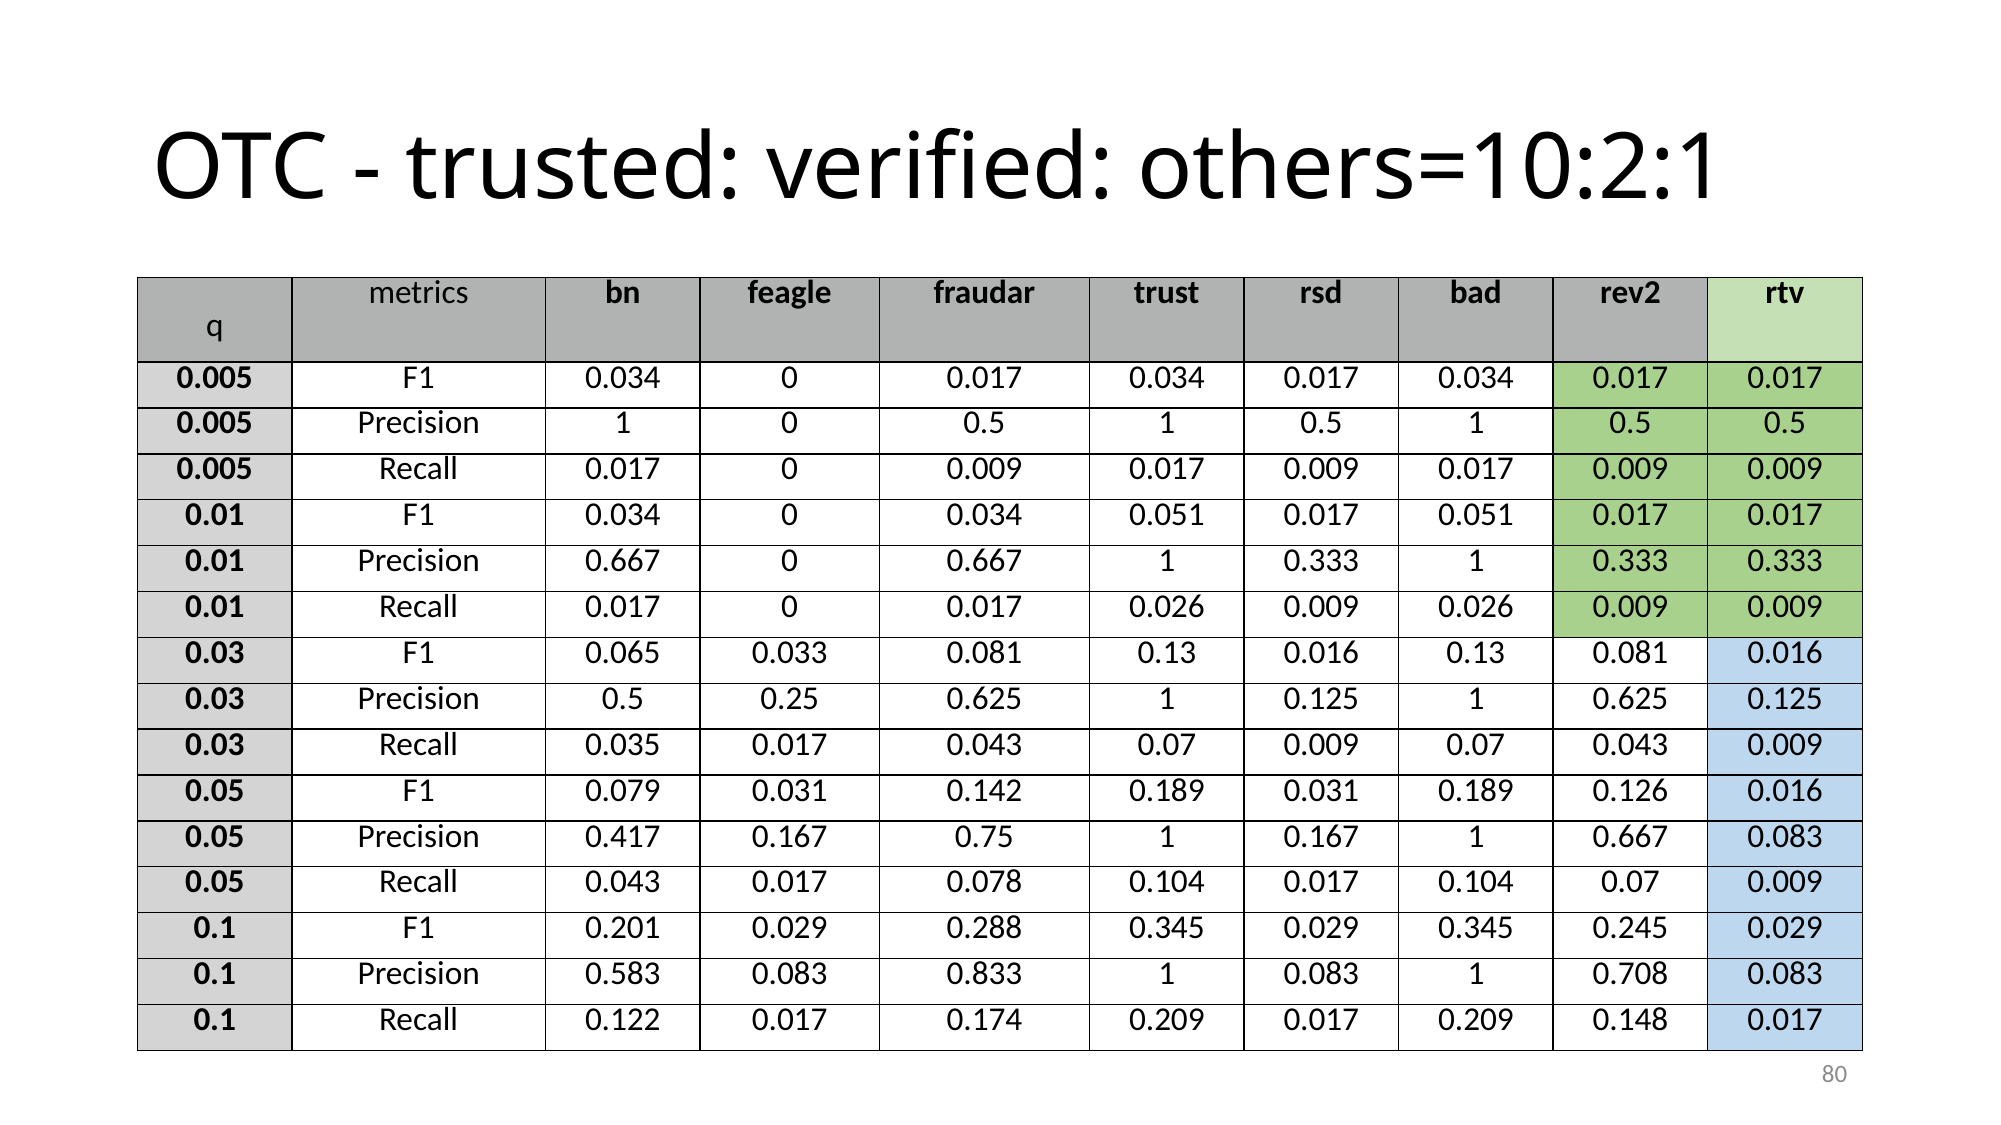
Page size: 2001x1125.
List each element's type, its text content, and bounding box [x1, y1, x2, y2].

table_cell 0.01 [138, 546, 291, 591]
table_cell 0.009 [1245, 455, 1398, 499]
table_cell 0.5 [1554, 409, 1707, 453]
table_cell 0.043 [1554, 730, 1707, 774]
table_cell 0.034 [1090, 363, 1243, 407]
table_cell 0.13 [1090, 638, 1243, 683]
table_cell 0.125 [1708, 684, 1862, 728]
table_cell 0.017 [1554, 500, 1707, 545]
table_header fraudar [880, 278, 1089, 361]
table_cell 0.051 [1399, 500, 1552, 545]
table_cell 0.288 [880, 913, 1089, 958]
table_cell 0 [701, 363, 879, 407]
table_header q [138, 278, 291, 361]
table_cell 0.009 [1245, 592, 1398, 637]
table_cell 1 [1090, 546, 1243, 591]
table_cell 0.03 [138, 730, 291, 774]
table_cell 0.5 [546, 684, 699, 728]
table_cell 0.016 [1708, 776, 1862, 820]
table_cell 0.01 [138, 592, 291, 637]
table_cell 0.083 [701, 959, 879, 1004]
table_cell 0.1 [138, 1005, 291, 1050]
table_cell 0.07 [1554, 867, 1707, 912]
table_cell 0.126 [1554, 776, 1707, 820]
table_cell 0.035 [546, 730, 699, 774]
table_cell 1 [1399, 822, 1552, 866]
table_cell 0.625 [880, 684, 1089, 728]
table_cell 0 [701, 592, 879, 637]
table_cell 0.122 [546, 1005, 699, 1050]
table_cell 0.033 [701, 638, 879, 683]
table_cell Precision [293, 959, 545, 1004]
table_header rsd [1245, 278, 1398, 361]
table_cell 0.017 [701, 867, 879, 912]
table_cell 0.1 [138, 913, 291, 958]
table_cell 0.009 [1708, 455, 1862, 499]
table_cell 0.017 [880, 363, 1089, 407]
table_header bn [546, 278, 699, 361]
table_cell 0.005 [138, 409, 291, 453]
table_cell 0.345 [1090, 913, 1243, 958]
table_cell 0.031 [701, 776, 879, 820]
table_cell 0.209 [1399, 1005, 1552, 1050]
table_cell 0.034 [1399, 363, 1552, 407]
table_cell 0.104 [1090, 867, 1243, 912]
table_cell 0.189 [1090, 776, 1243, 820]
table_cell 0.667 [1554, 822, 1707, 866]
table_cell 0.009 [1708, 592, 1862, 637]
table_cell 0.083 [1245, 959, 1398, 1004]
table_header trust [1090, 278, 1243, 361]
table_cell Recall [293, 592, 545, 637]
table_cell 0.083 [1708, 959, 1862, 1004]
table_cell 0.079 [546, 776, 699, 820]
table_cell 0.201 [546, 913, 699, 958]
table_cell 0.833 [880, 959, 1089, 1004]
table_cell 1 [1090, 822, 1243, 866]
table_cell 0.029 [701, 913, 879, 958]
table_cell 0 [701, 546, 879, 591]
table_cell 0.01 [138, 500, 291, 545]
table_cell 1 [1090, 684, 1243, 728]
table_cell 0.583 [546, 959, 699, 1004]
table_cell 0.017 [880, 592, 1089, 637]
title OTC - trusted: verified: others=10:2:1 [137, 59, 1863, 277]
table_cell 0.125 [1245, 684, 1398, 728]
table_cell 0.1 [138, 959, 291, 1004]
table_cell 0.667 [880, 546, 1089, 591]
table_header feagle [701, 278, 879, 361]
table_cell 0.345 [1399, 913, 1552, 958]
table_cell 0.034 [880, 500, 1089, 545]
table_cell 0.065 [546, 638, 699, 683]
table_cell 0.142 [880, 776, 1089, 820]
table_cell 0.009 [1554, 592, 1707, 637]
table_cell 0.026 [1090, 592, 1243, 637]
table_cell 0.034 [546, 363, 699, 407]
table_cell 0 [701, 455, 879, 499]
table_cell 0.017 [1245, 363, 1398, 407]
table_cell 0.017 [1399, 455, 1552, 499]
table_cell 0.167 [701, 822, 879, 866]
table_cell 0.017 [701, 1005, 879, 1050]
table_cell 0.174 [880, 1005, 1089, 1050]
table_cell 0.017 [1708, 363, 1862, 407]
table_cell Recall [293, 1005, 545, 1050]
table_cell 0.017 [1090, 455, 1243, 499]
table_cell 0.75 [880, 822, 1089, 866]
table_cell 0.017 [1245, 867, 1398, 912]
table_cell 0.05 [138, 822, 291, 866]
table_cell 0.005 [138, 363, 291, 407]
table_cell Precision [293, 822, 545, 866]
table_cell 0.005 [138, 455, 291, 499]
table_cell 1 [1399, 546, 1552, 591]
table_cell 0.25 [701, 684, 879, 728]
table_cell 1 [1399, 959, 1552, 1004]
table_cell 0.031 [1245, 776, 1398, 820]
table_cell 0.148 [1554, 1005, 1707, 1050]
table_cell 0.667 [546, 546, 699, 591]
table_cell 0.245 [1554, 913, 1707, 958]
table_cell 0 [701, 500, 879, 545]
table_cell Recall [293, 455, 545, 499]
table_cell Recall [293, 867, 545, 912]
table_cell 0.5 [1708, 409, 1862, 453]
table_cell 0.083 [1708, 822, 1862, 866]
table_cell 0.209 [1090, 1005, 1243, 1050]
table_cell 0.05 [138, 776, 291, 820]
table_cell 0.029 [1245, 913, 1398, 958]
table_cell 0.009 [1708, 867, 1862, 912]
table_cell 0.017 [1245, 500, 1398, 545]
table_cell 0.016 [1708, 638, 1862, 683]
table_cell 1 [546, 409, 699, 453]
slide_number 80 [1412, 1051, 1863, 1103]
table_cell 1 [1090, 959, 1243, 1004]
table_cell 1 [1399, 409, 1552, 453]
table_cell 0.708 [1554, 959, 1707, 1004]
table_cell 0.417 [546, 822, 699, 866]
table_cell F1 [293, 500, 545, 545]
table_cell 0.07 [1090, 730, 1243, 774]
table_cell 0.333 [1708, 546, 1862, 591]
table_cell F1 [293, 776, 545, 820]
table_cell 0.043 [880, 730, 1089, 774]
table_cell 0.043 [546, 867, 699, 912]
table_cell 0.017 [1554, 363, 1707, 407]
table_cell 0.333 [1245, 546, 1398, 591]
table_cell 0.333 [1554, 546, 1707, 591]
table_cell 0.081 [1554, 638, 1707, 683]
table_cell 0 [701, 409, 879, 453]
table_cell 0.009 [880, 455, 1089, 499]
table_cell 0.051 [1090, 500, 1243, 545]
table_cell F1 [293, 913, 545, 958]
table_header bad [1399, 278, 1552, 361]
table_header metrics [293, 278, 545, 361]
table_cell 0.05 [138, 867, 291, 912]
table_cell 1 [1090, 409, 1243, 453]
table_cell 0.5 [880, 409, 1089, 453]
table_cell 0.016 [1245, 638, 1398, 683]
table_cell 0.017 [1708, 1005, 1862, 1050]
table_cell 0.009 [1245, 730, 1398, 774]
table_cell 0.017 [546, 455, 699, 499]
table_cell 0.017 [546, 592, 699, 637]
table_cell 0.034 [546, 500, 699, 545]
table_cell 0.026 [1399, 592, 1552, 637]
table_cell 0.081 [880, 638, 1089, 683]
table_header rev2 [1554, 278, 1707, 361]
table_cell 0.017 [1708, 500, 1862, 545]
table_cell 0.07 [1399, 730, 1552, 774]
table_cell F1 [293, 638, 545, 683]
table_cell Precision [293, 409, 545, 453]
table_cell 0.13 [1399, 638, 1552, 683]
table_cell F1 [293, 363, 545, 407]
table_cell 0.078 [880, 867, 1089, 912]
table_cell 0.104 [1399, 867, 1552, 912]
table_cell Recall [293, 730, 545, 774]
table_cell Precision [293, 546, 545, 591]
table_cell 0.625 [1554, 684, 1707, 728]
table_cell Precision [293, 684, 545, 728]
table_cell 0.5 [1245, 409, 1398, 453]
table_cell 0.03 [138, 684, 291, 728]
table_cell 0.017 [701, 730, 879, 774]
table_cell 0.029 [1708, 913, 1862, 958]
table_cell 1 [1399, 684, 1552, 728]
table_cell 0.167 [1245, 822, 1398, 866]
table_header rtv [1708, 278, 1862, 361]
table_cell 0.009 [1708, 730, 1862, 774]
table_cell 0.009 [1554, 455, 1707, 499]
table_cell 0.03 [138, 638, 291, 683]
table_cell 0.189 [1399, 776, 1552, 820]
table_cell 0.017 [1245, 1005, 1398, 1050]
